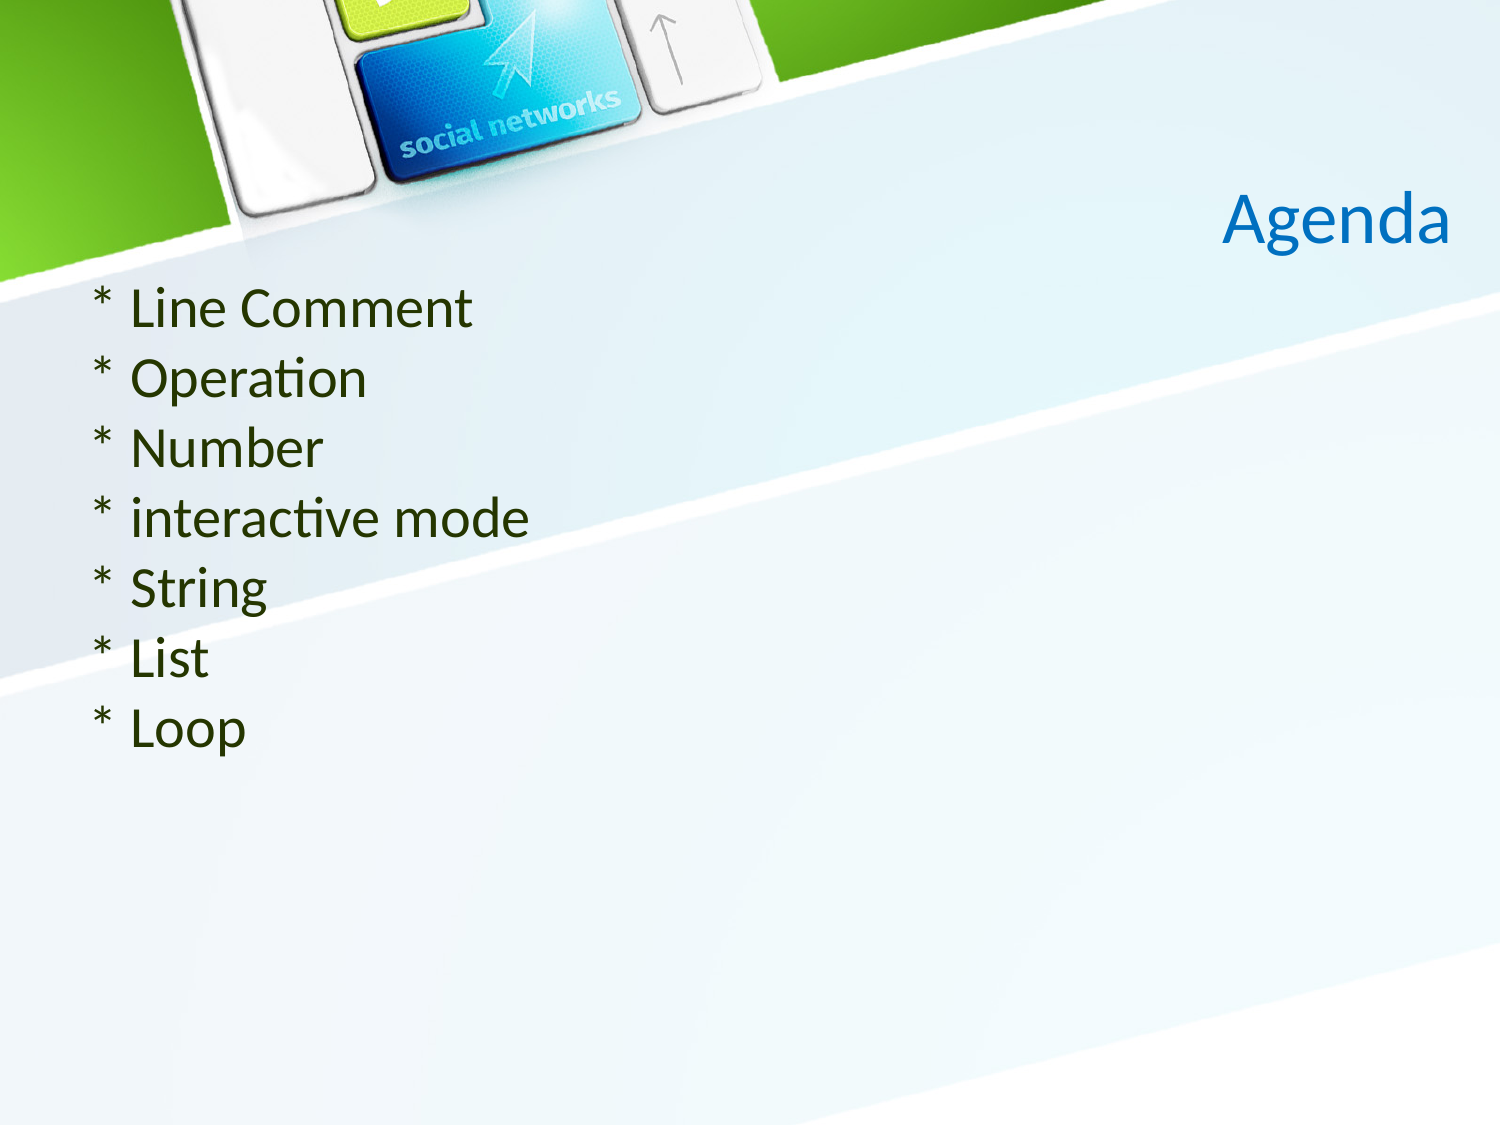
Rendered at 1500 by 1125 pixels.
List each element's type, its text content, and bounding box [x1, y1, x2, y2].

text_box * Line Comment * Operation * Number * interactive mode * String * List * Loop [73, 261, 1470, 913]
text_box Agenda [135, 164, 1485, 262]
picture [0, 0, 1500, 1125]
